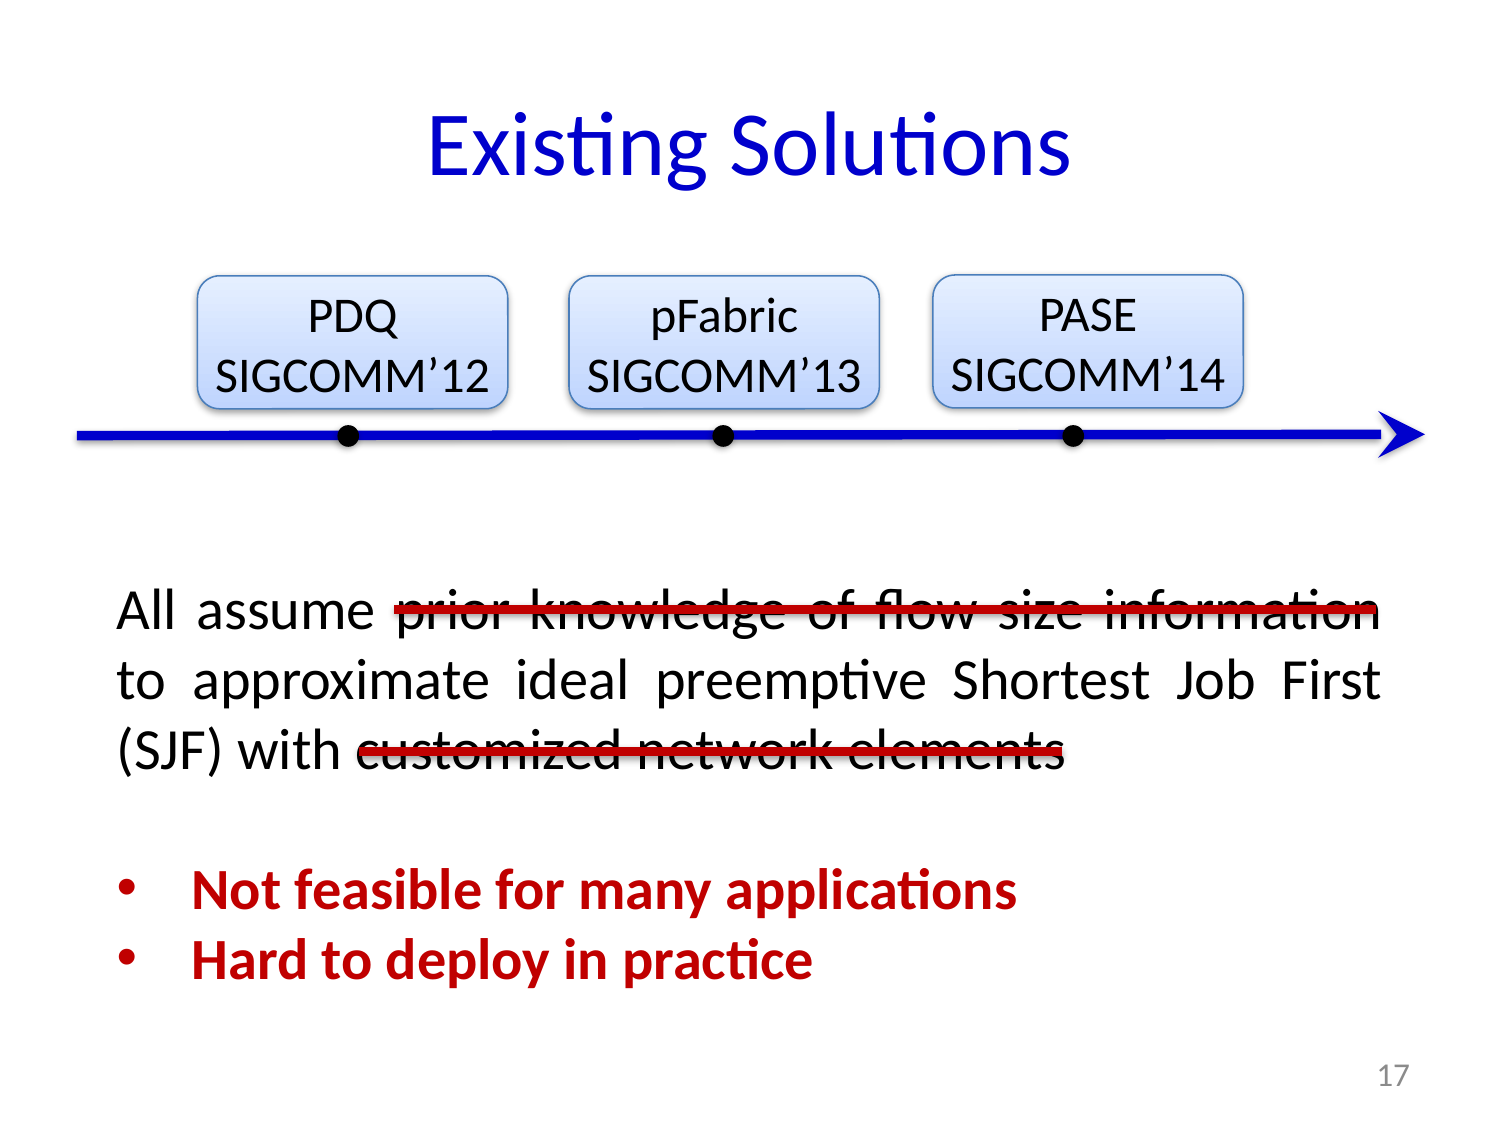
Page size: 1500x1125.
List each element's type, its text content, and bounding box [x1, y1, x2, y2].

text_box PASE SIGCOMM’14 [932, 274, 1245, 409]
text_box All assume prior knowledge of flow size information to approximate ideal preemptive Shortest Job First (SJF) with customized network elements Not feasible for many applications Hard to deploy in practice [72, 536, 1428, 1097]
text_box PDQ SIGCOMM’12 [196, 275, 509, 410]
text_box [1062, 424, 1085, 432]
title Existing Solutions [75, 45, 1425, 233]
text_box [337, 424, 360, 432]
slide_number 17 [1074, 1042, 1425, 1103]
text_box pFabric SIGCOMM’13 [568, 275, 881, 410]
text_box [712, 424, 735, 432]
